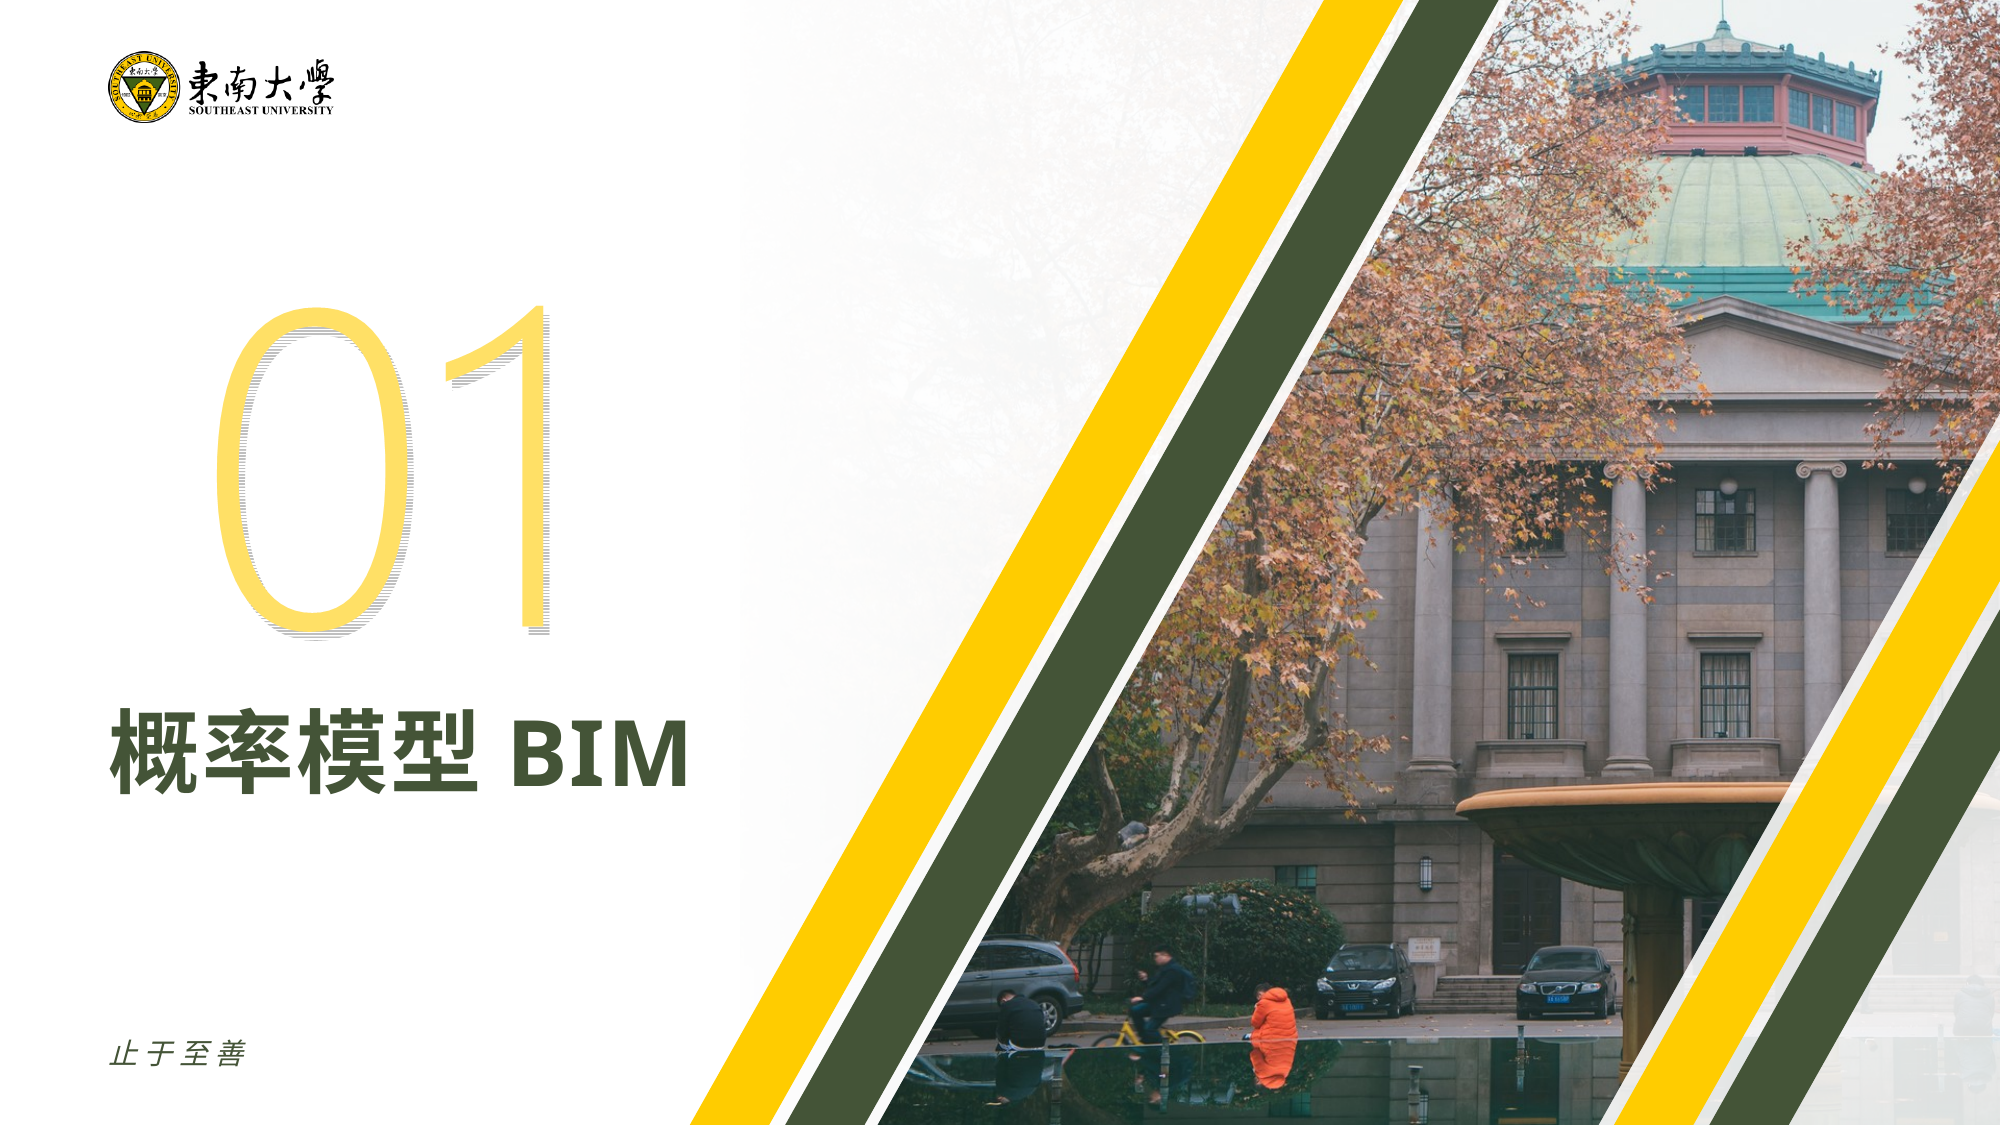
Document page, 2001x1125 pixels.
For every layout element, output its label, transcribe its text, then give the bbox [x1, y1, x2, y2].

picture [108, 51, 334, 123]
slide_number 止于至善 [108, 1022, 657, 1083]
picture [877, 0, 2000, 1125]
list 概率模型BIM [0, 687, 850, 807]
picture [148, 220, 637, 747]
